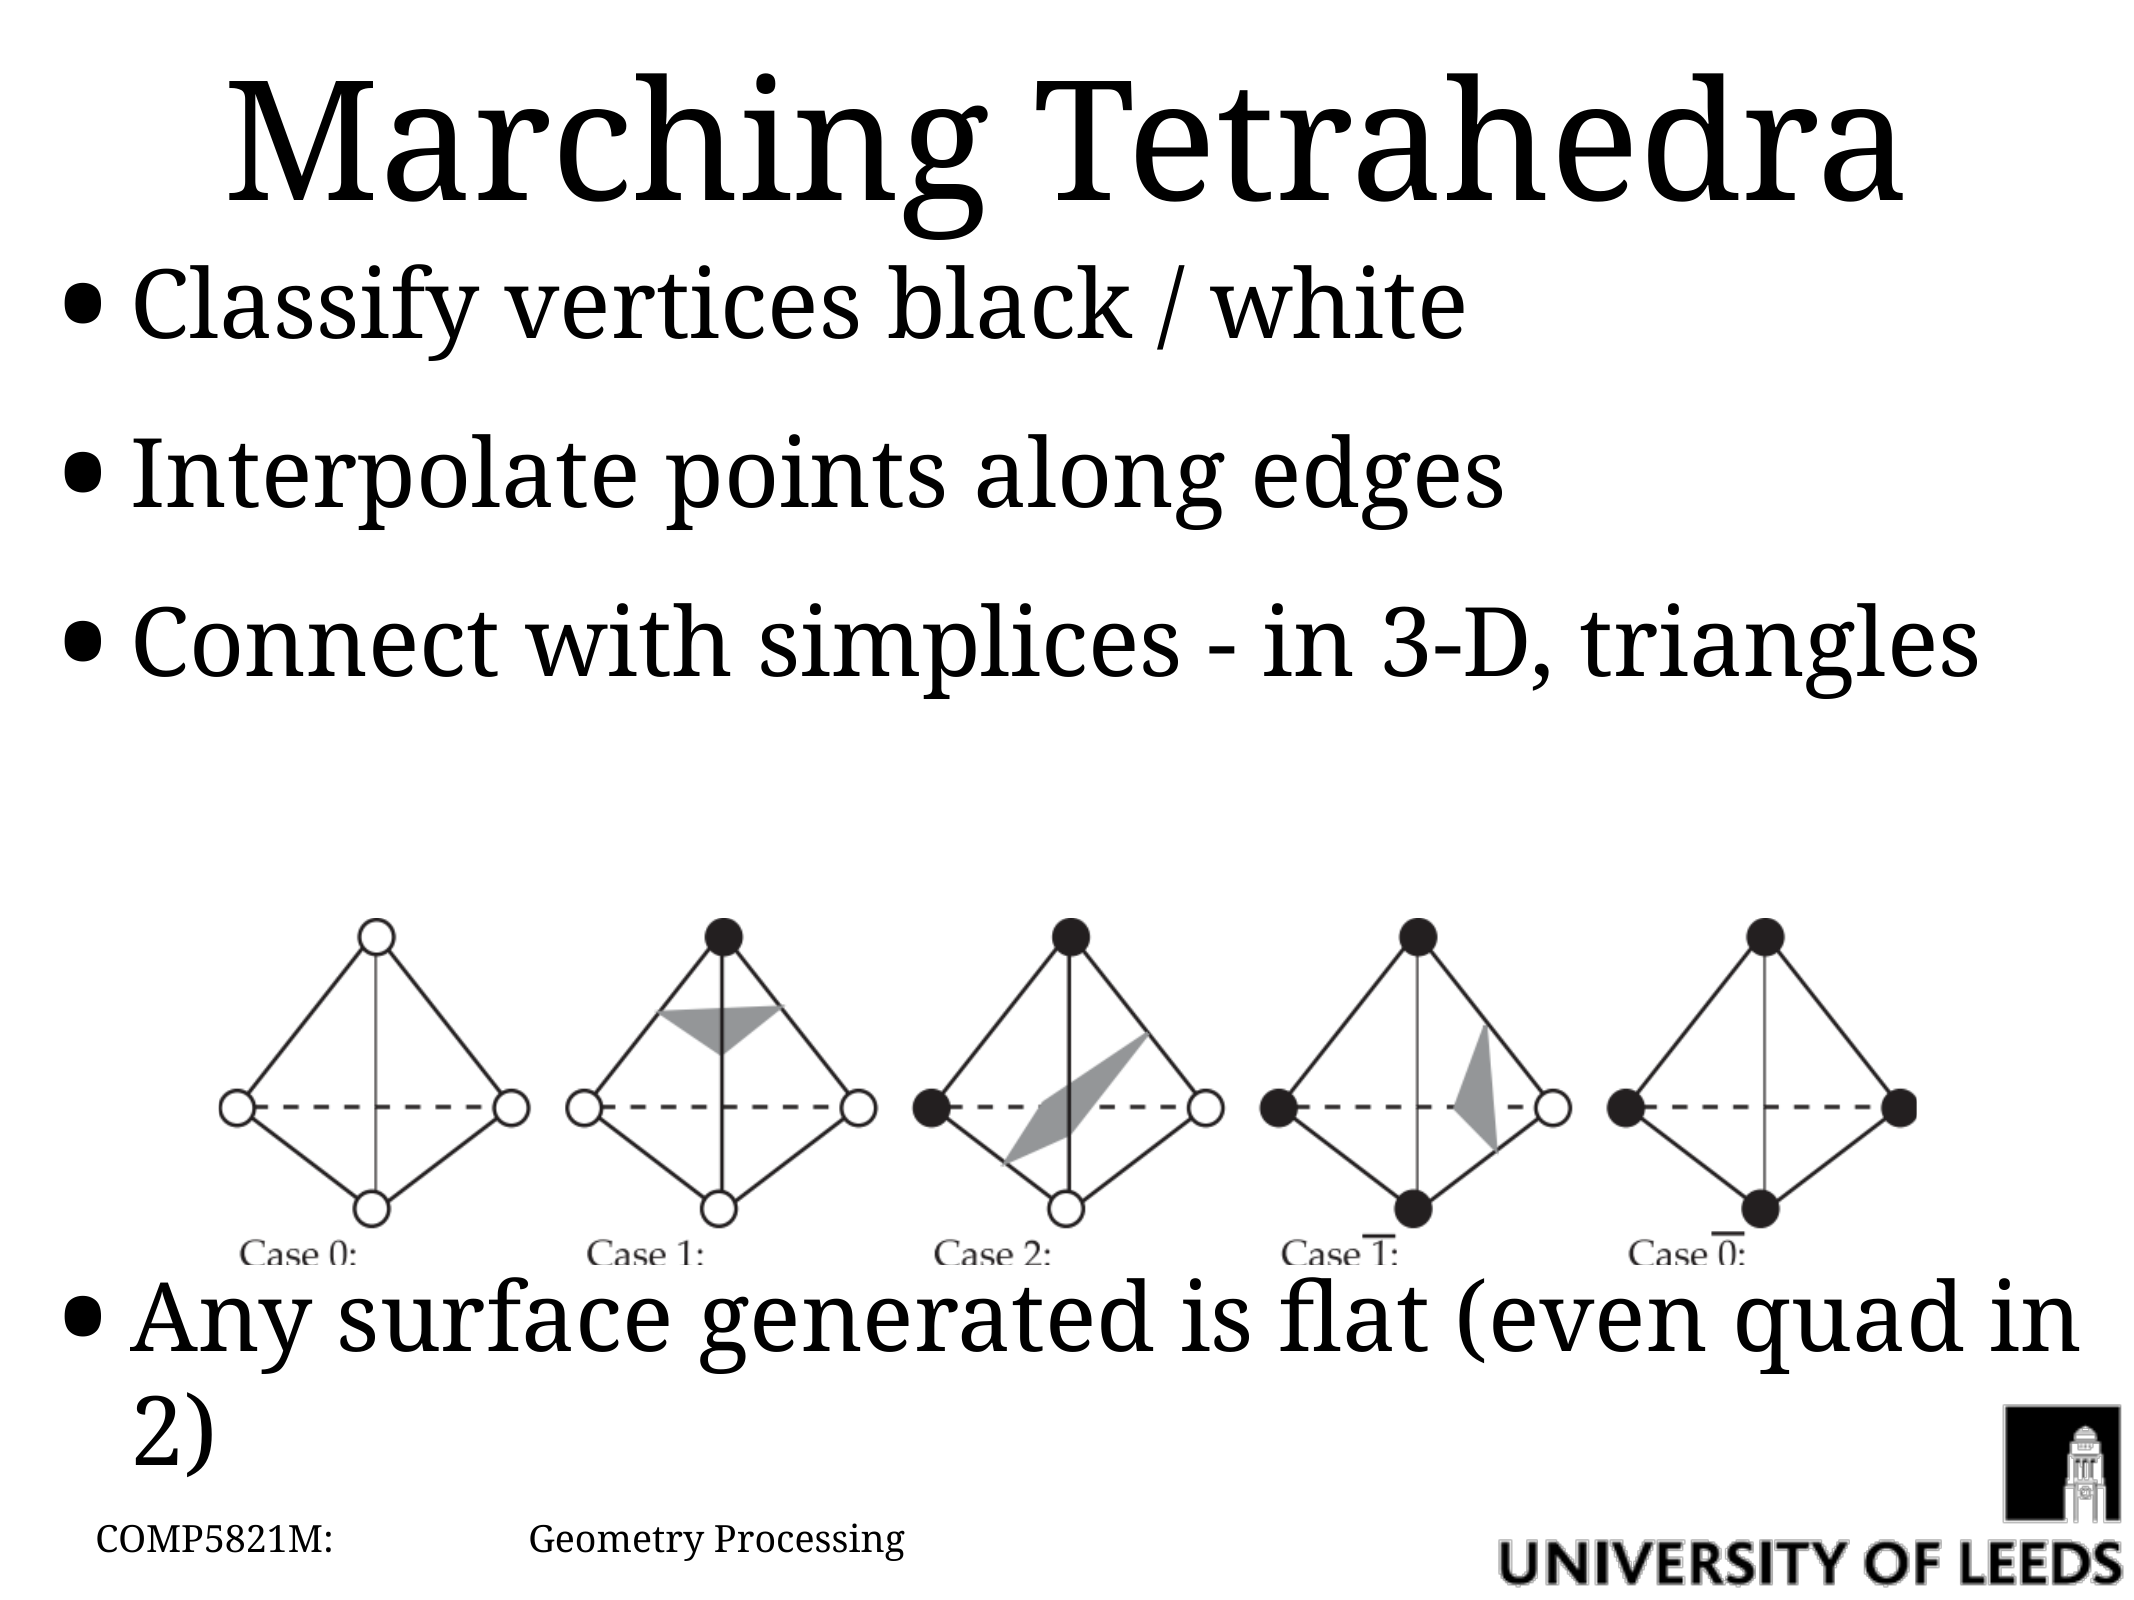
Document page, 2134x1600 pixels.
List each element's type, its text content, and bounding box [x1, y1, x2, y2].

list Classify vertices black / white Interpolate points along edges Connect with simplices - in 3-D, triangles Any surface generated is flat (even quad in 2) [1, 255, 2134, 1473]
picture [218, 918, 1917, 1265]
title Marching Tetrahedra [1, 7, 2134, 255]
picture [1491, 1473, 2132, 1600]
